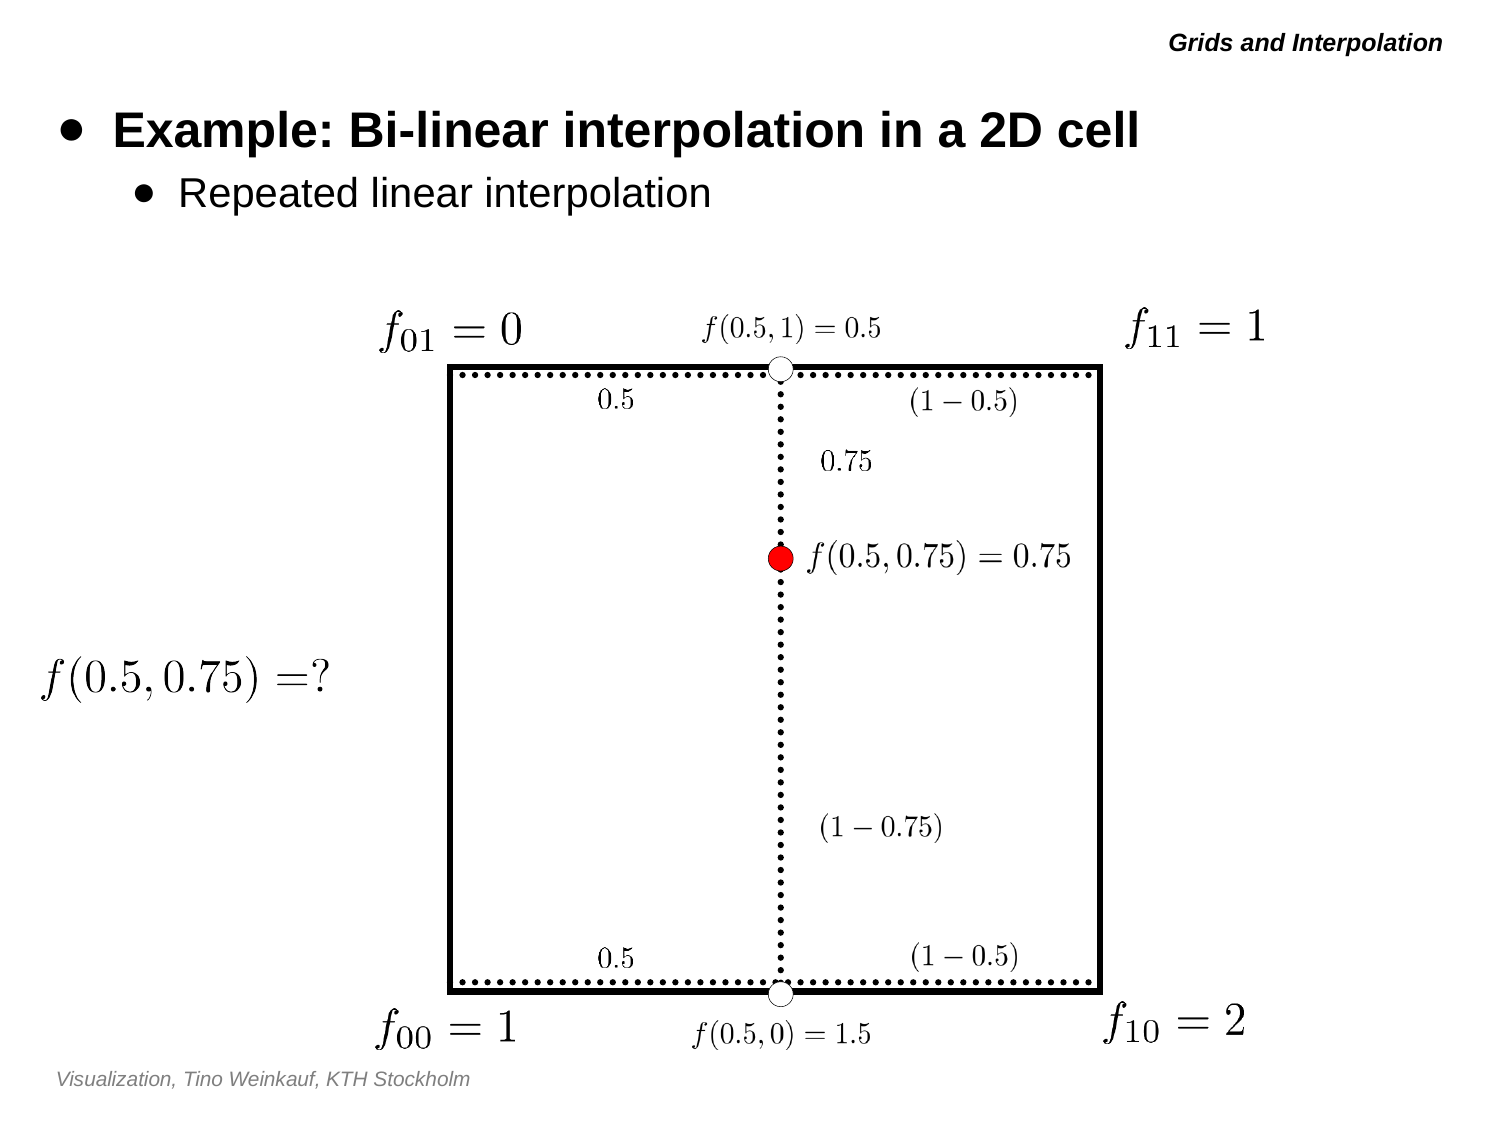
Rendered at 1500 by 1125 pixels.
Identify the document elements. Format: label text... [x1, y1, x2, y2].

text_box [450, 366, 1100, 992]
picture [807, 540, 1070, 575]
picture [597, 388, 633, 410]
text_box [768, 981, 794, 1007]
text_box [768, 356, 794, 382]
picture [597, 946, 633, 968]
picture [911, 387, 1016, 417]
picture [821, 812, 941, 843]
picture [691, 1020, 870, 1050]
picture [1102, 1001, 1244, 1044]
picture [1124, 307, 1265, 350]
title Grids and Interpolation [237, 18, 1460, 67]
picture [701, 314, 880, 344]
picture [379, 310, 521, 353]
picture [912, 942, 1018, 972]
list Example: Bi-linear interpolation in a 2D cell Repeated linear interpolation [40, 89, 1460, 1036]
picture [375, 1007, 515, 1050]
text_box [768, 546, 794, 572]
picture [40, 655, 330, 703]
picture [821, 449, 871, 471]
